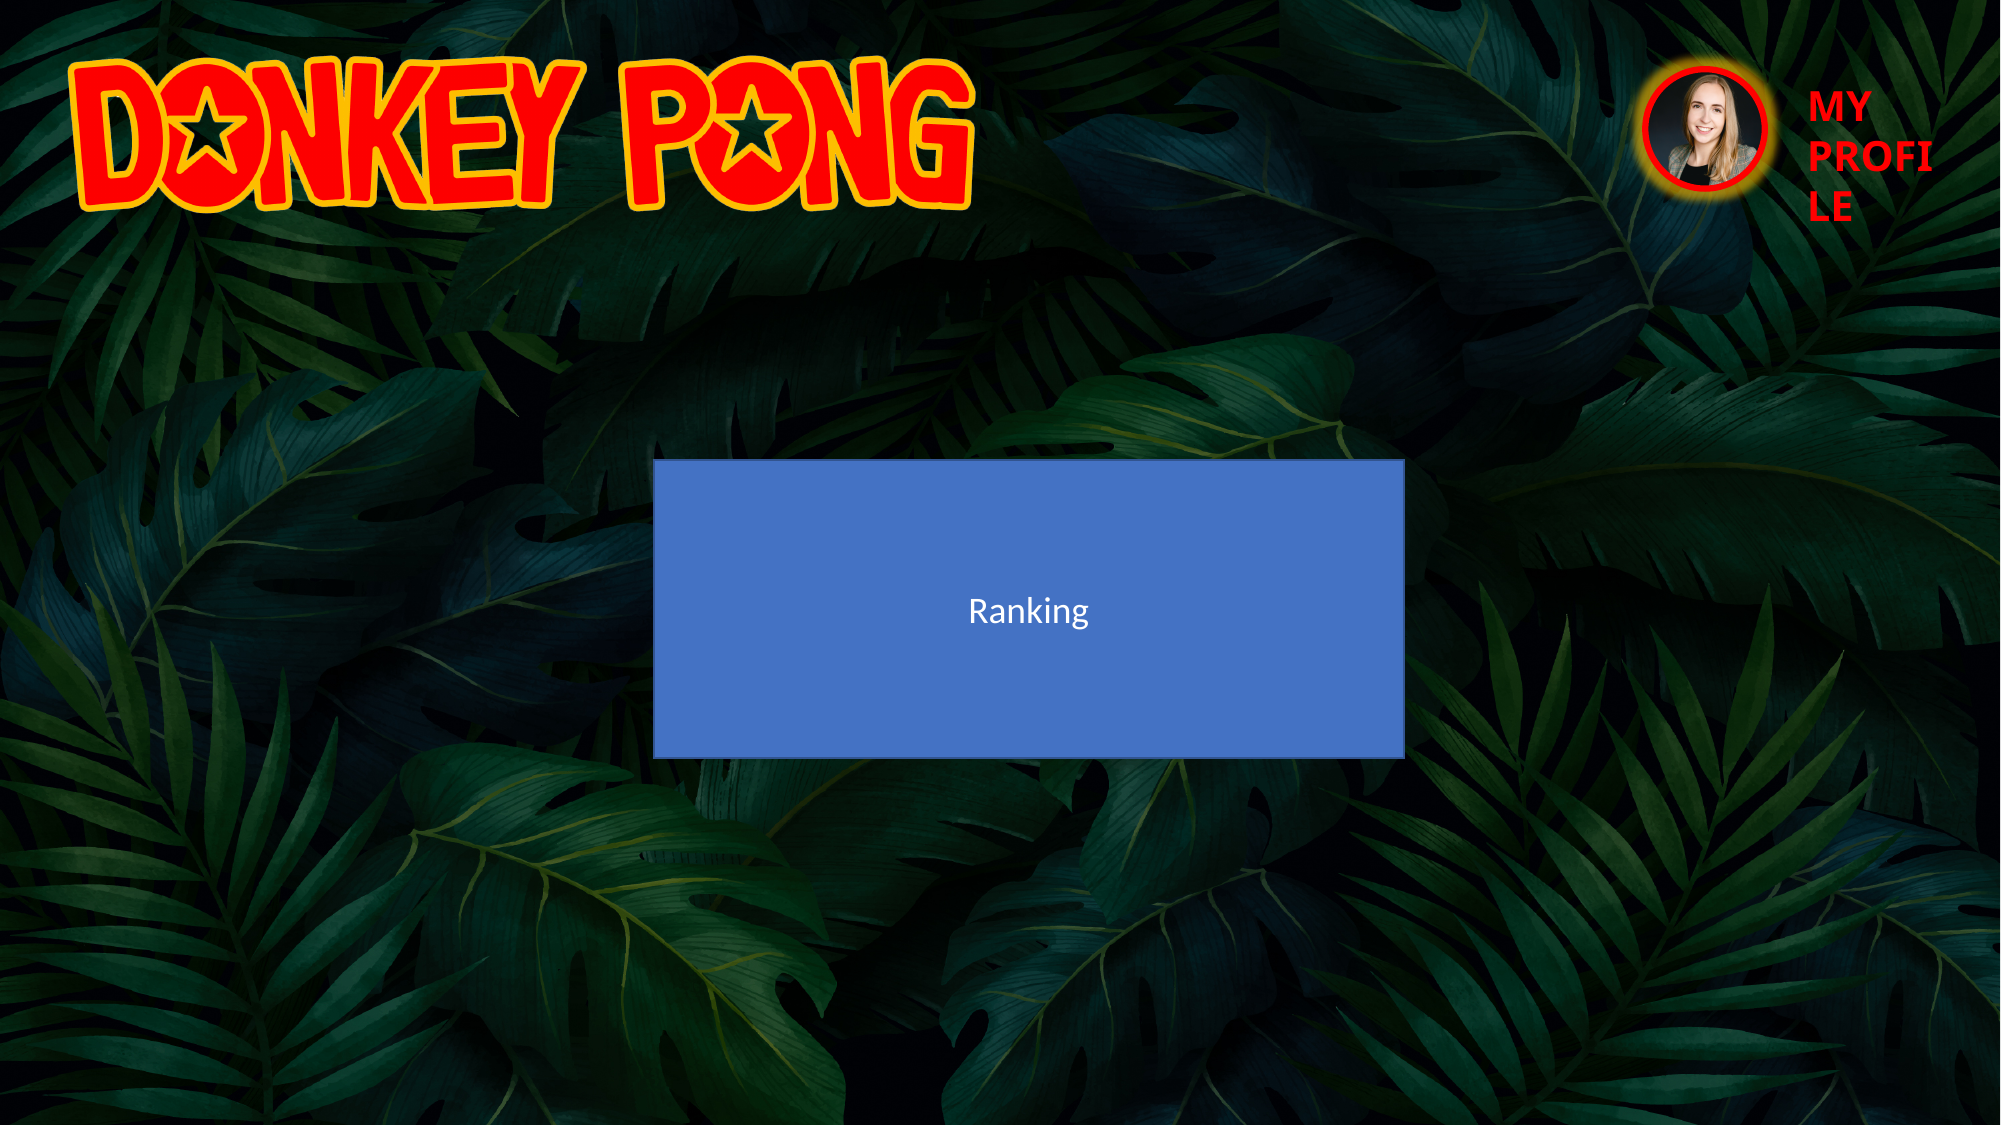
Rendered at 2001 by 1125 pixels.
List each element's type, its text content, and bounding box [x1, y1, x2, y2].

picture [0, 0, 2001, 1125]
text_box [1644, 68, 1766, 190]
text_box Ranking [653, 459, 1405, 759]
text_box MY PROFILE [1792, 72, 1955, 238]
